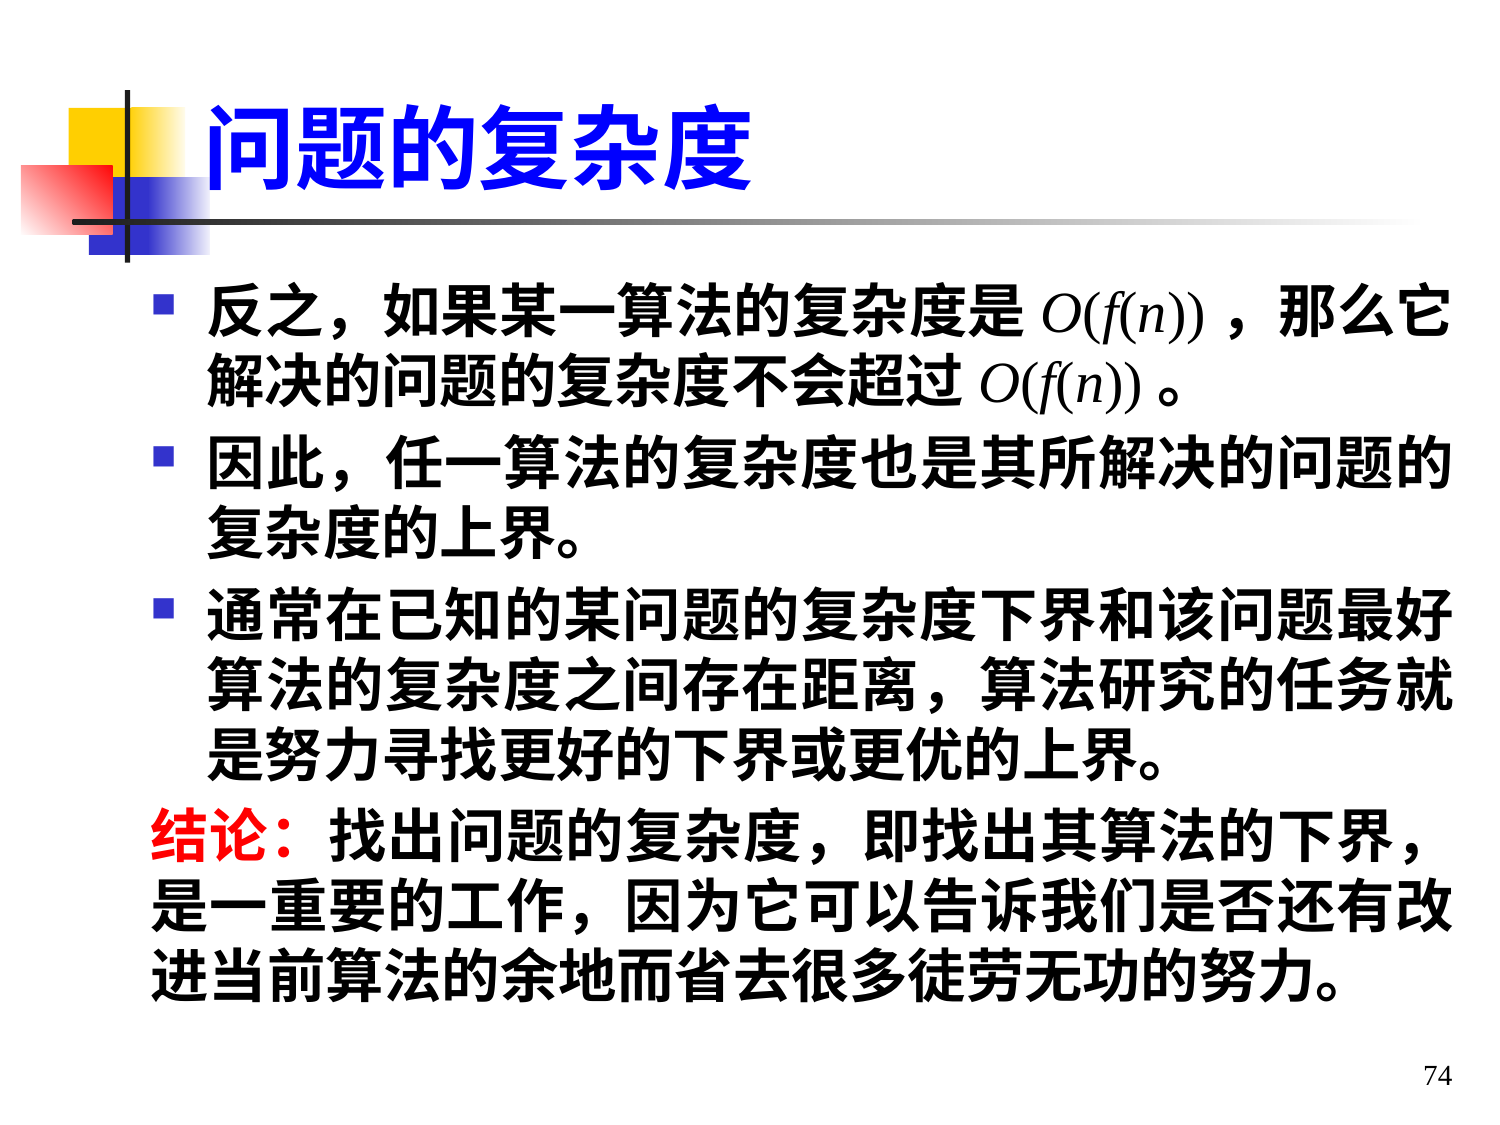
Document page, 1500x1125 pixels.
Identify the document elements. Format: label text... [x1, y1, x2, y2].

title 问题的复杂度 [188, 35, 1468, 208]
list 反之，如果某一算法的复杂度是O(f(n))，那么它解决的问题的复杂度不会超过O(f(n))。 因此，任一算法的复杂度也是其所解决的问题的复杂度的上界。 通常在已知的某问题的复杂度下界和该问题最好算法的复杂度之间存在距离，算法研究的任务就是努力寻找更好的下界或更优的上界。 结论：找出问题的复杂度，即找出其算法的下界，是一重要的工作，因为它可以告诉我们是否还有改进当前算法的余地而省去很多徒劳无功的努力。 [135, 267, 1469, 1006]
slide_number 74 [1155, 1024, 1468, 1100]
